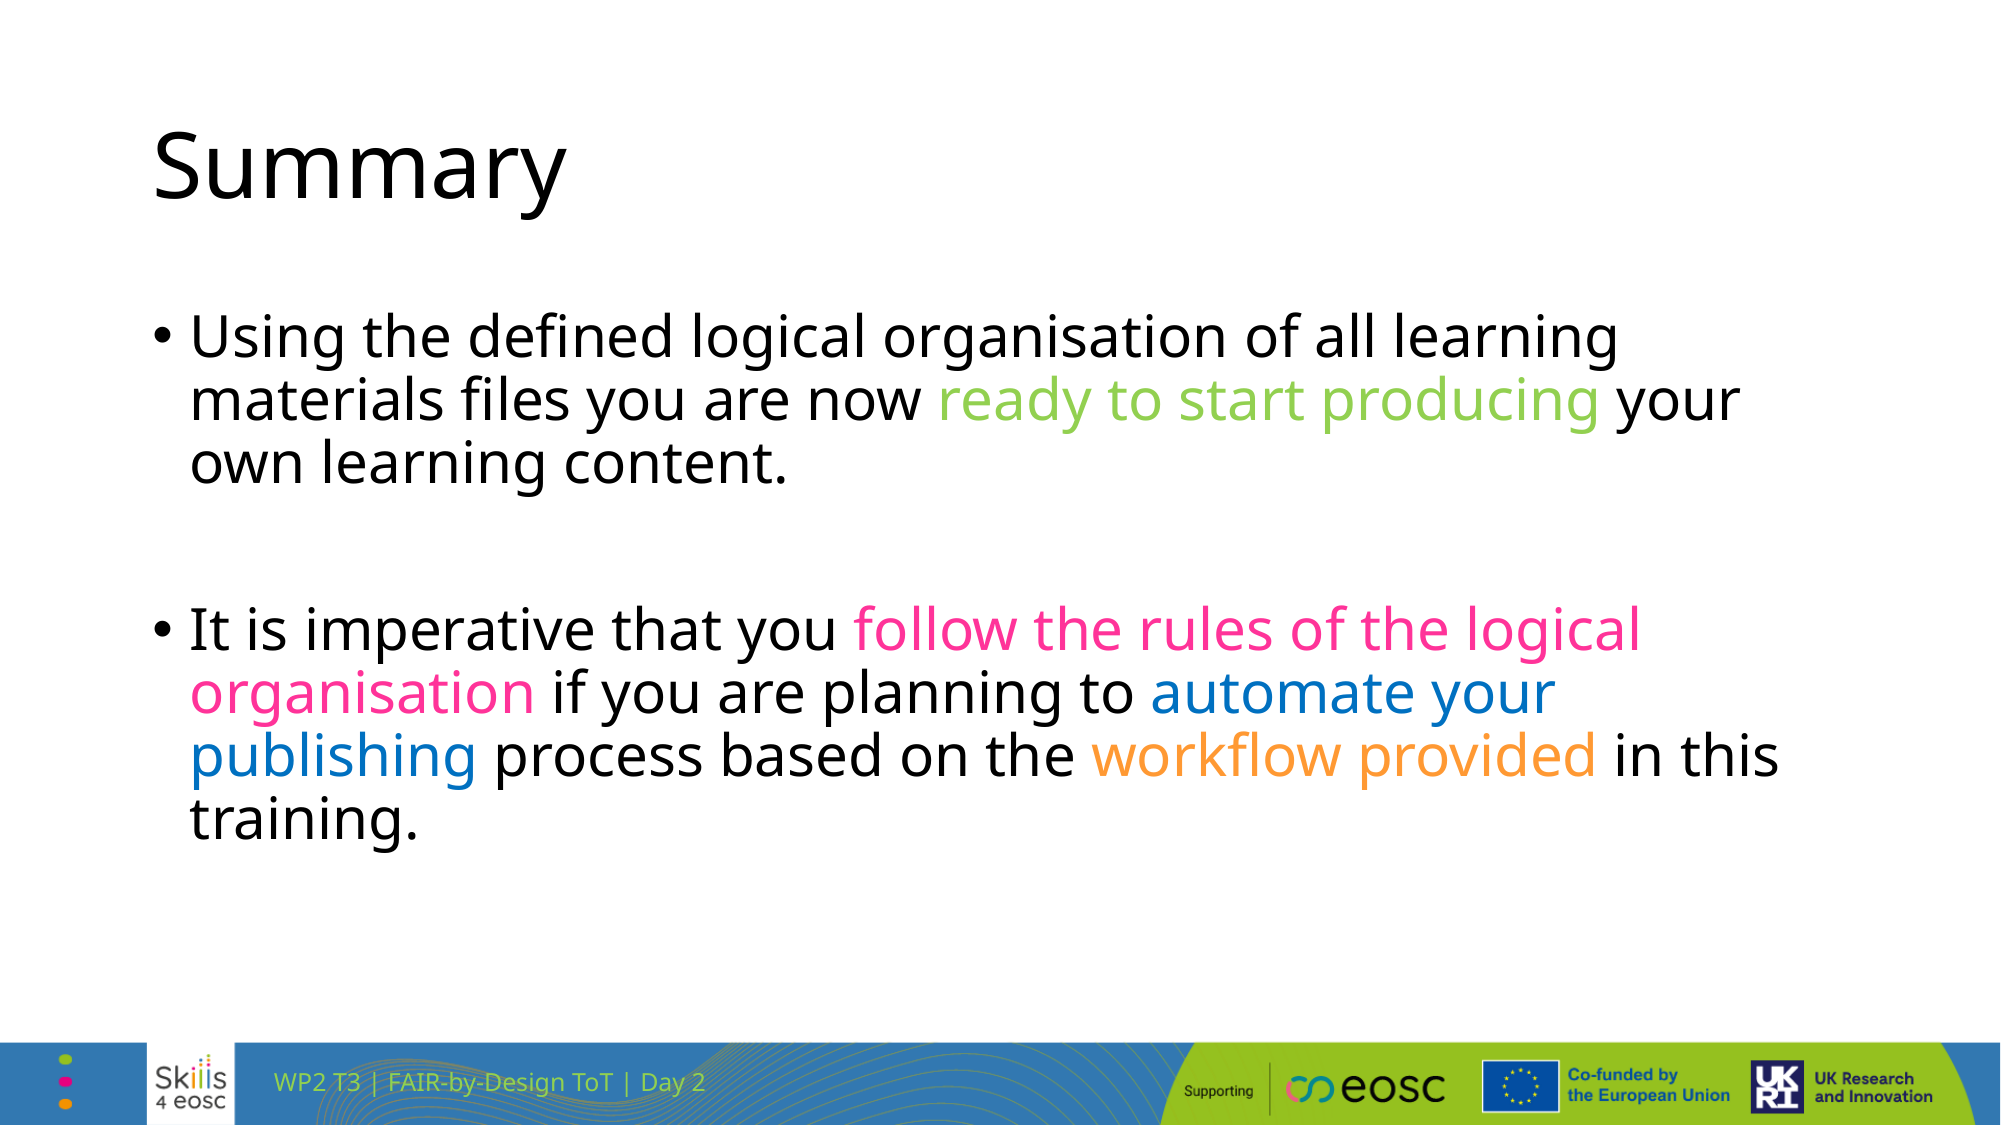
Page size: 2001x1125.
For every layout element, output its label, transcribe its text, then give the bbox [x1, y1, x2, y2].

footer WP2 T3 | FAIR-by-Design ToT | Day 2 [258, 1052, 1140, 1112]
list Using the defined logical organisation of all learning materials files you are now ready to start producing your own learning content. It is imperative that you follow the rules of the logical organisation if you are planning to automate your publishing process based on the workflow provided in this training. [137, 299, 1863, 1014]
picture [0, 0, 2001, 1125]
title Summary [137, 59, 1863, 278]
